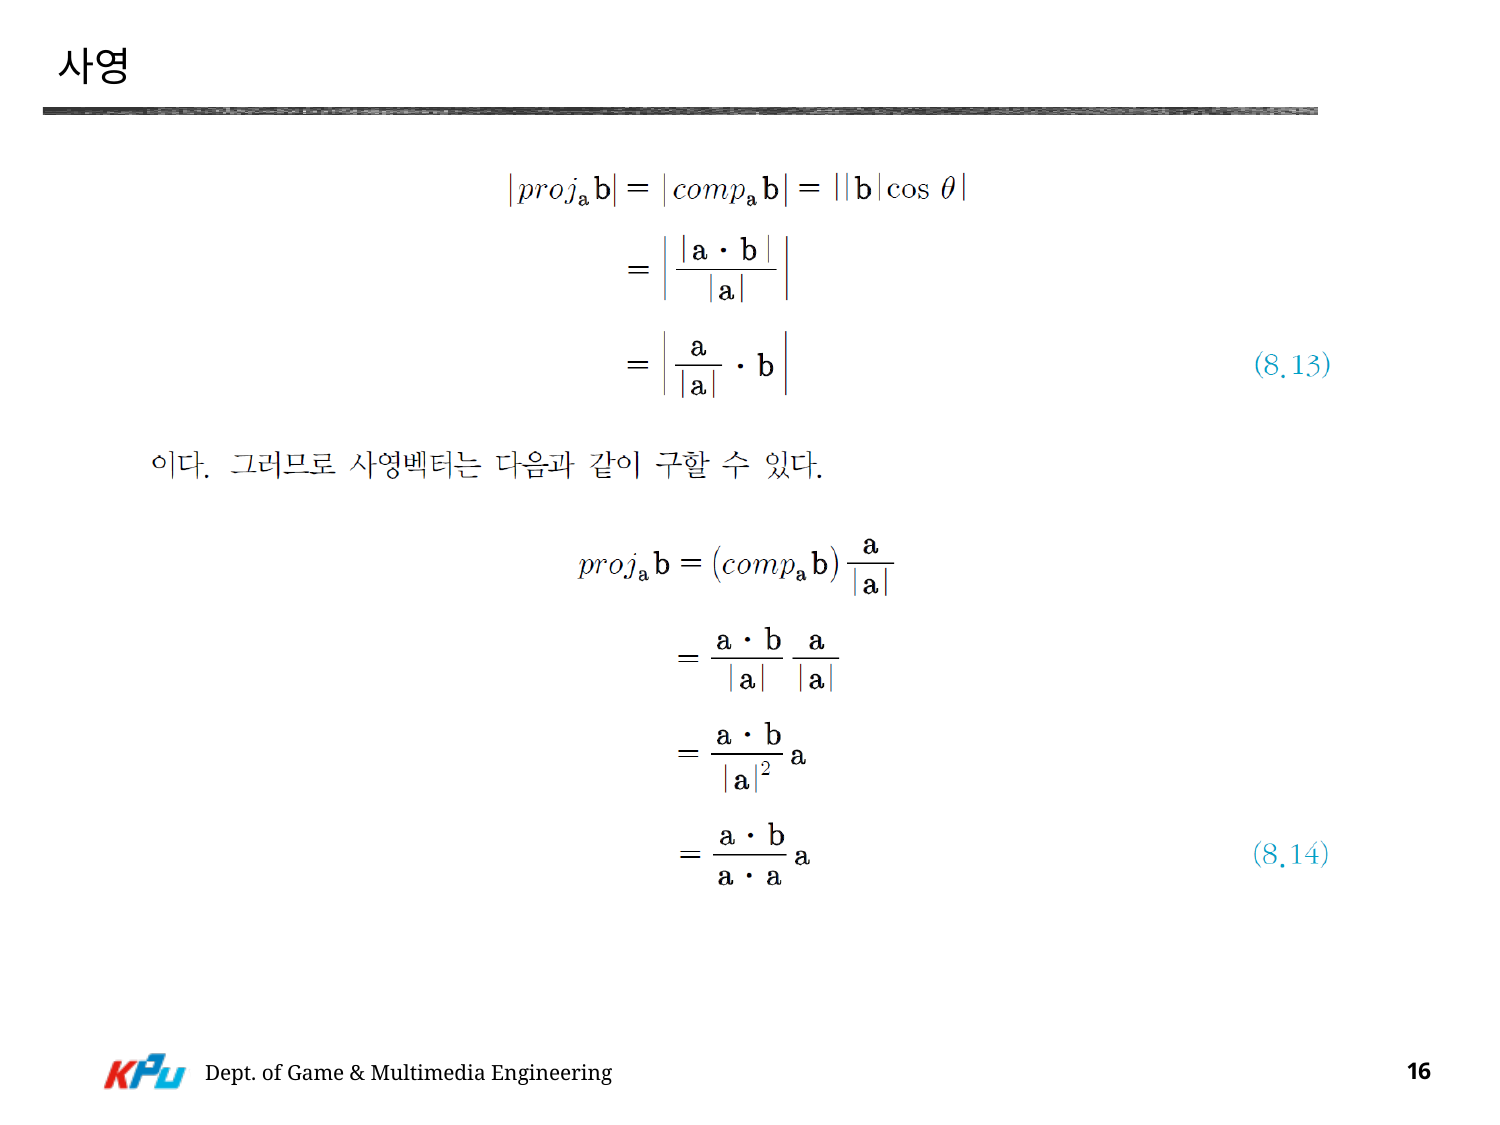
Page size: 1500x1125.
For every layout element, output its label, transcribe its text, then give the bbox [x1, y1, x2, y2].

picture [92, 1030, 191, 1120]
slide_number 16 [1379, 1042, 1459, 1103]
picture [92, 158, 1471, 905]
footer Dept. of Game & Multimedia Engineering [190, 1042, 879, 1103]
title 사영 [42, 39, 1458, 98]
